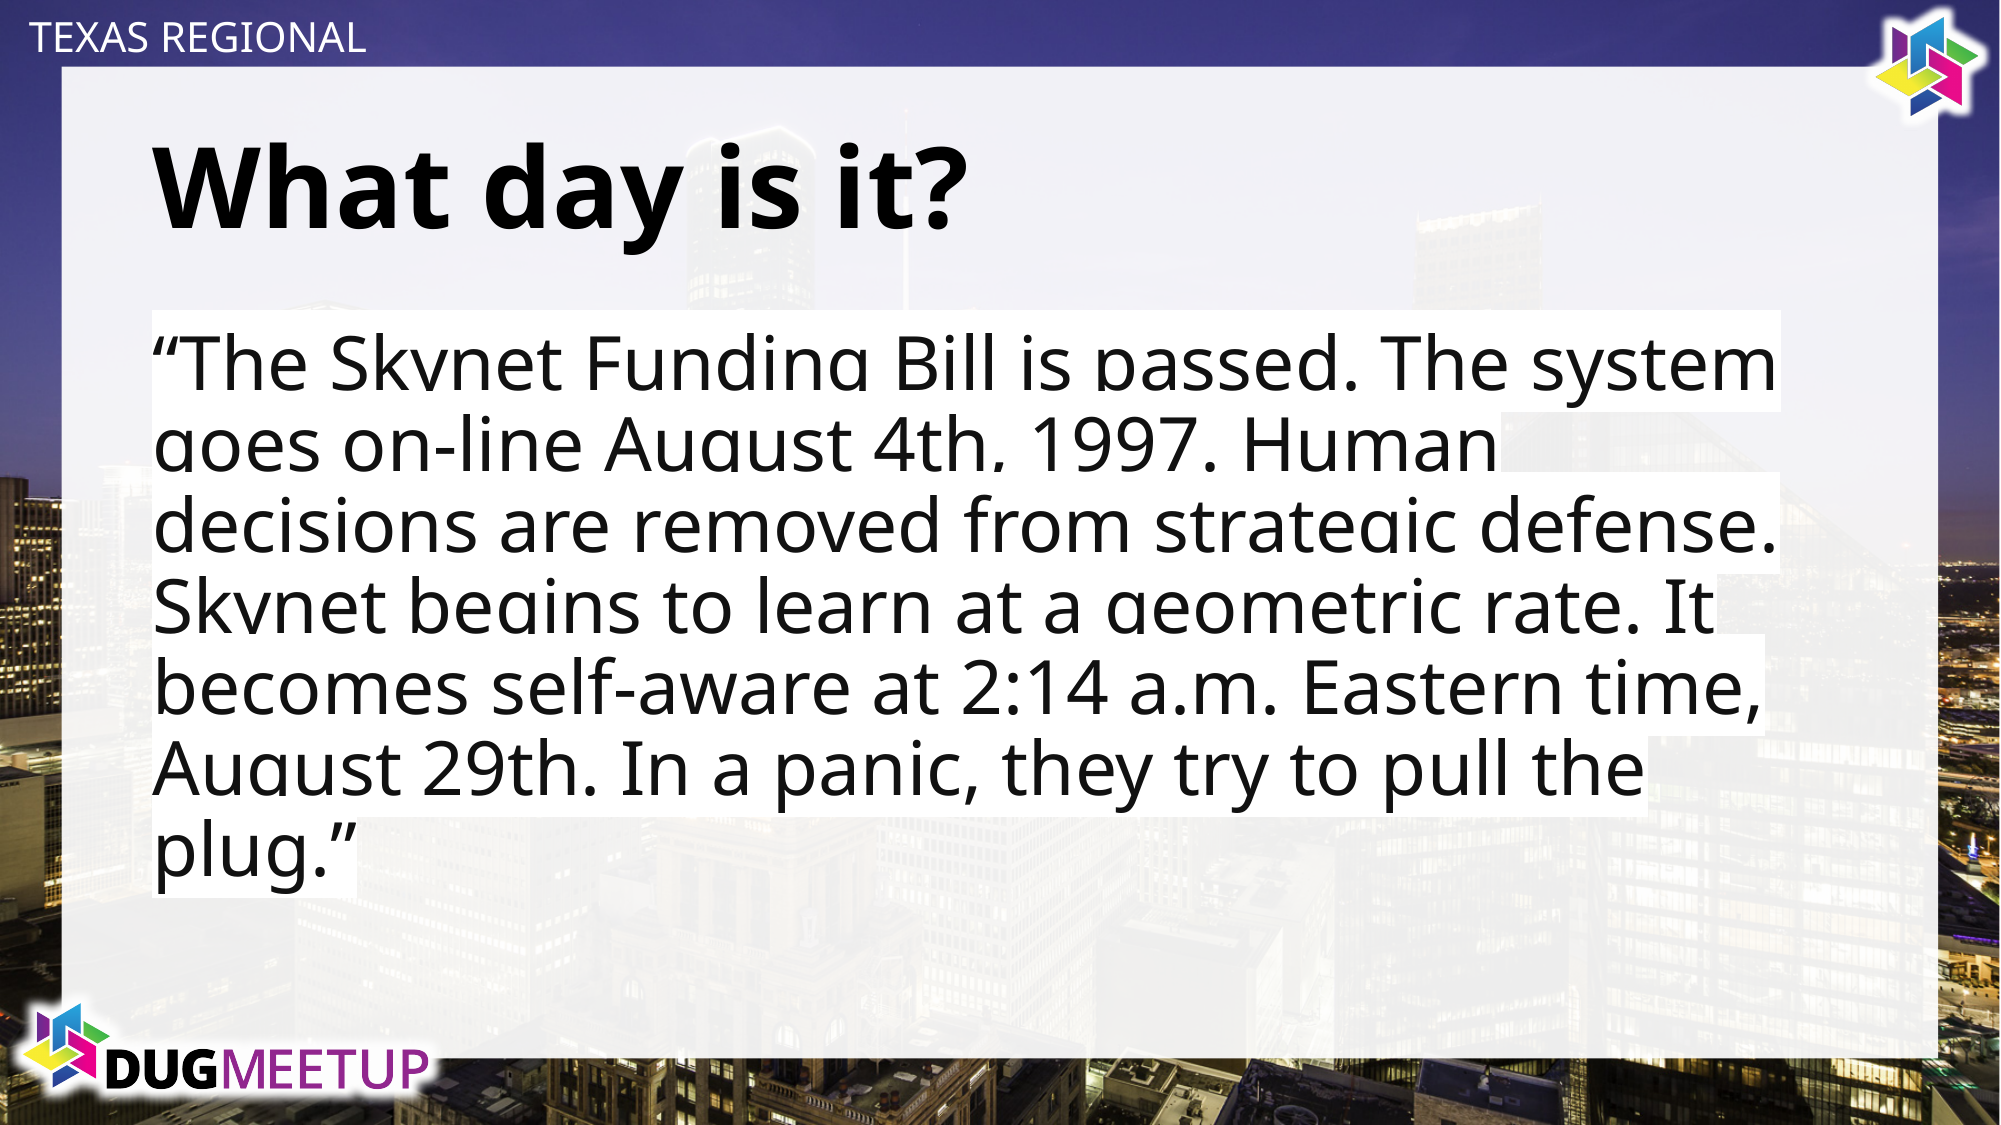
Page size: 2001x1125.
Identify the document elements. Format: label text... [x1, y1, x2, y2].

list “The Skynet Funding Bill is passed. The system goes on-line August 4th, 1997. Human decisions are removed from strategic defense. Skynet begins to learn at a geometric rate. It becomes self-aware at 2:14 a.m. Eastern time, August 29th. In a panic, they try to pull the plug.” [137, 318, 1863, 1032]
picture [0, 0, 2000, 1125]
title What day is it? [137, 83, 1863, 302]
